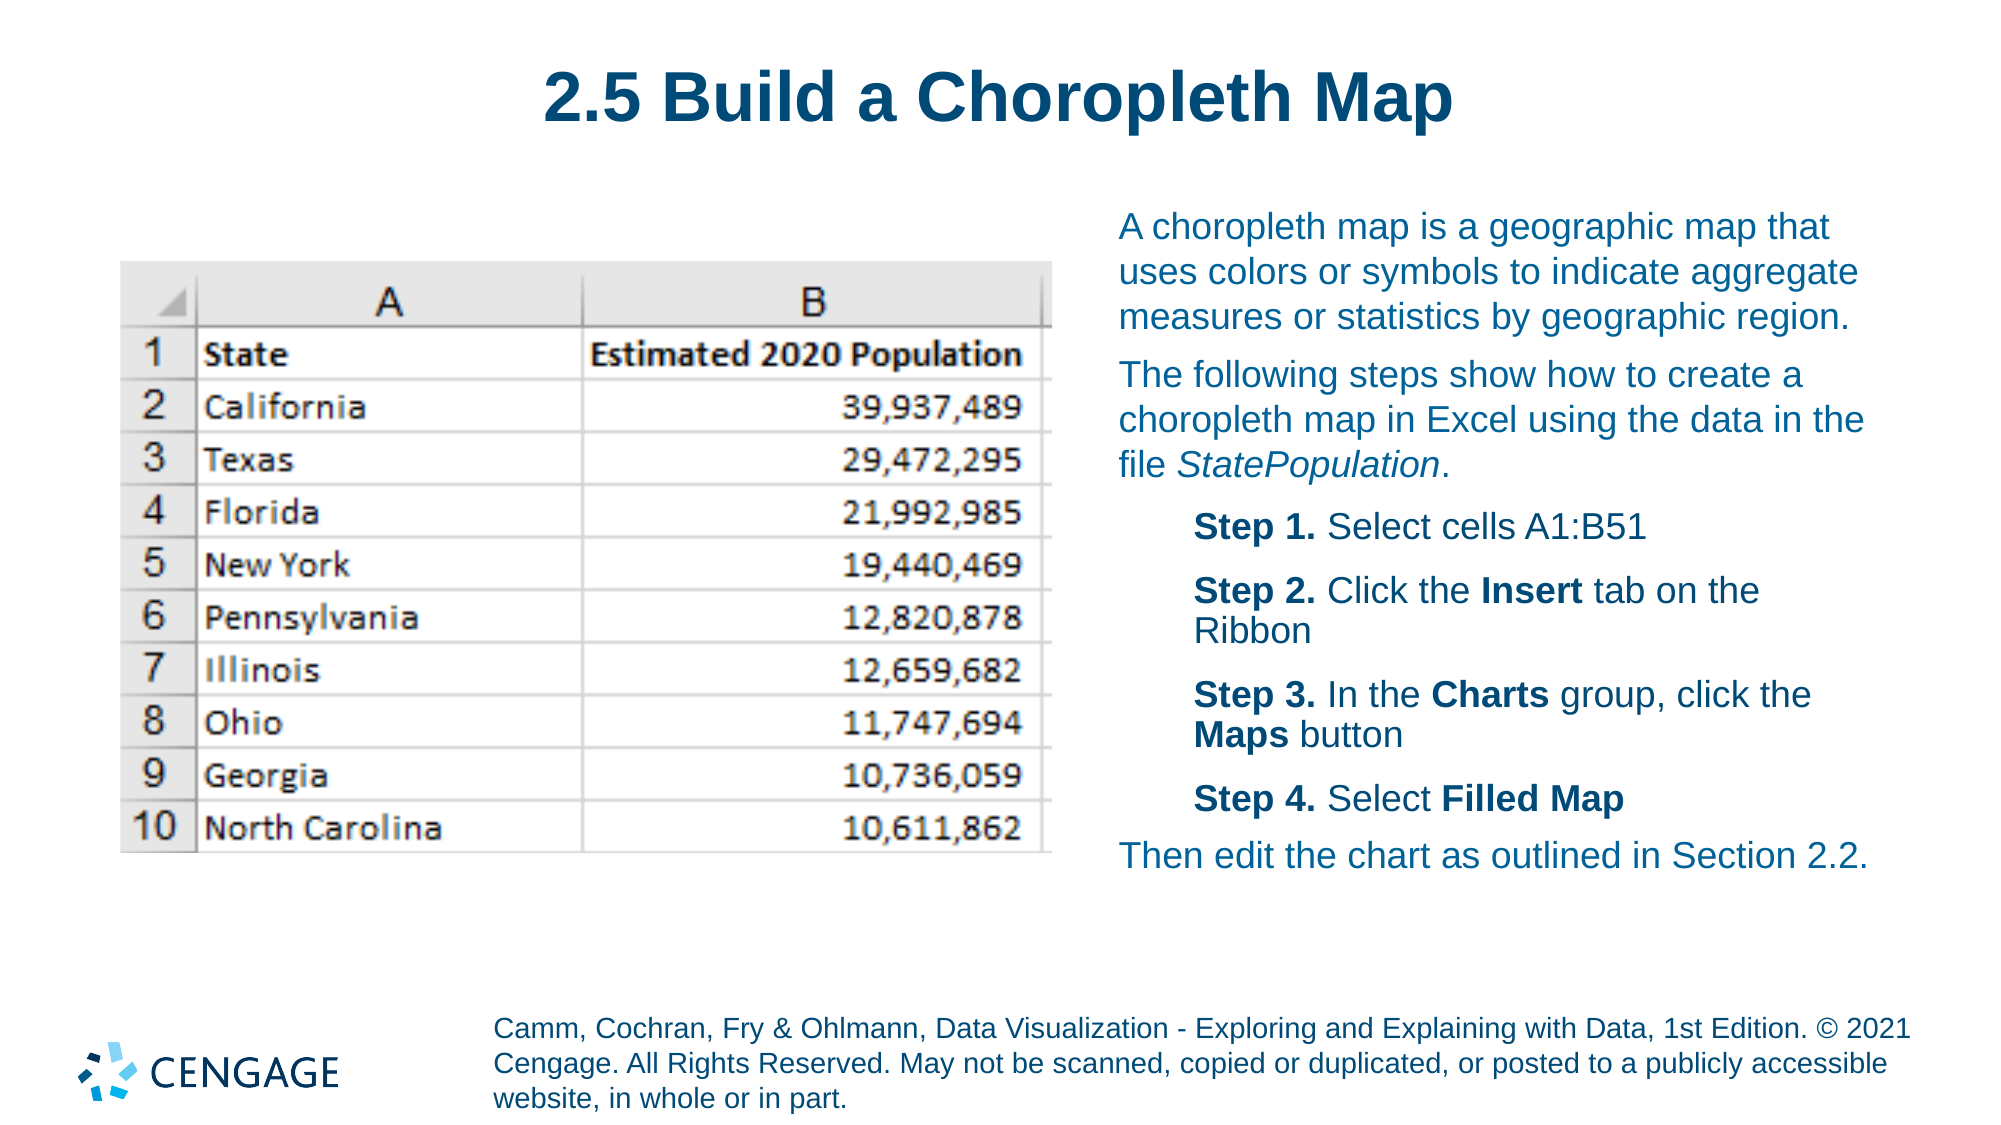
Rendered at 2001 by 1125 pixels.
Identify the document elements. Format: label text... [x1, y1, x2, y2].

picture [119, 261, 1053, 853]
title 2.5 Build a Choropleth Map [137, 59, 1863, 171]
list A choropleth map is a geographic map that uses colors or symbols to indicate aggregate measures or statistics by geographic region. The following steps show how to create a choropleth map in Excel using the data in the file StatePopulation. Step 1. Select cells A1:B51 Step 2. Click the Insert tab on the Ribbon Step 3. In the Charts group, click the Maps button Step 4. Select Filled Map Then edit the chart as outlined in Section 2.2. [1118, 202, 1880, 903]
picture [78, 1042, 338, 1101]
